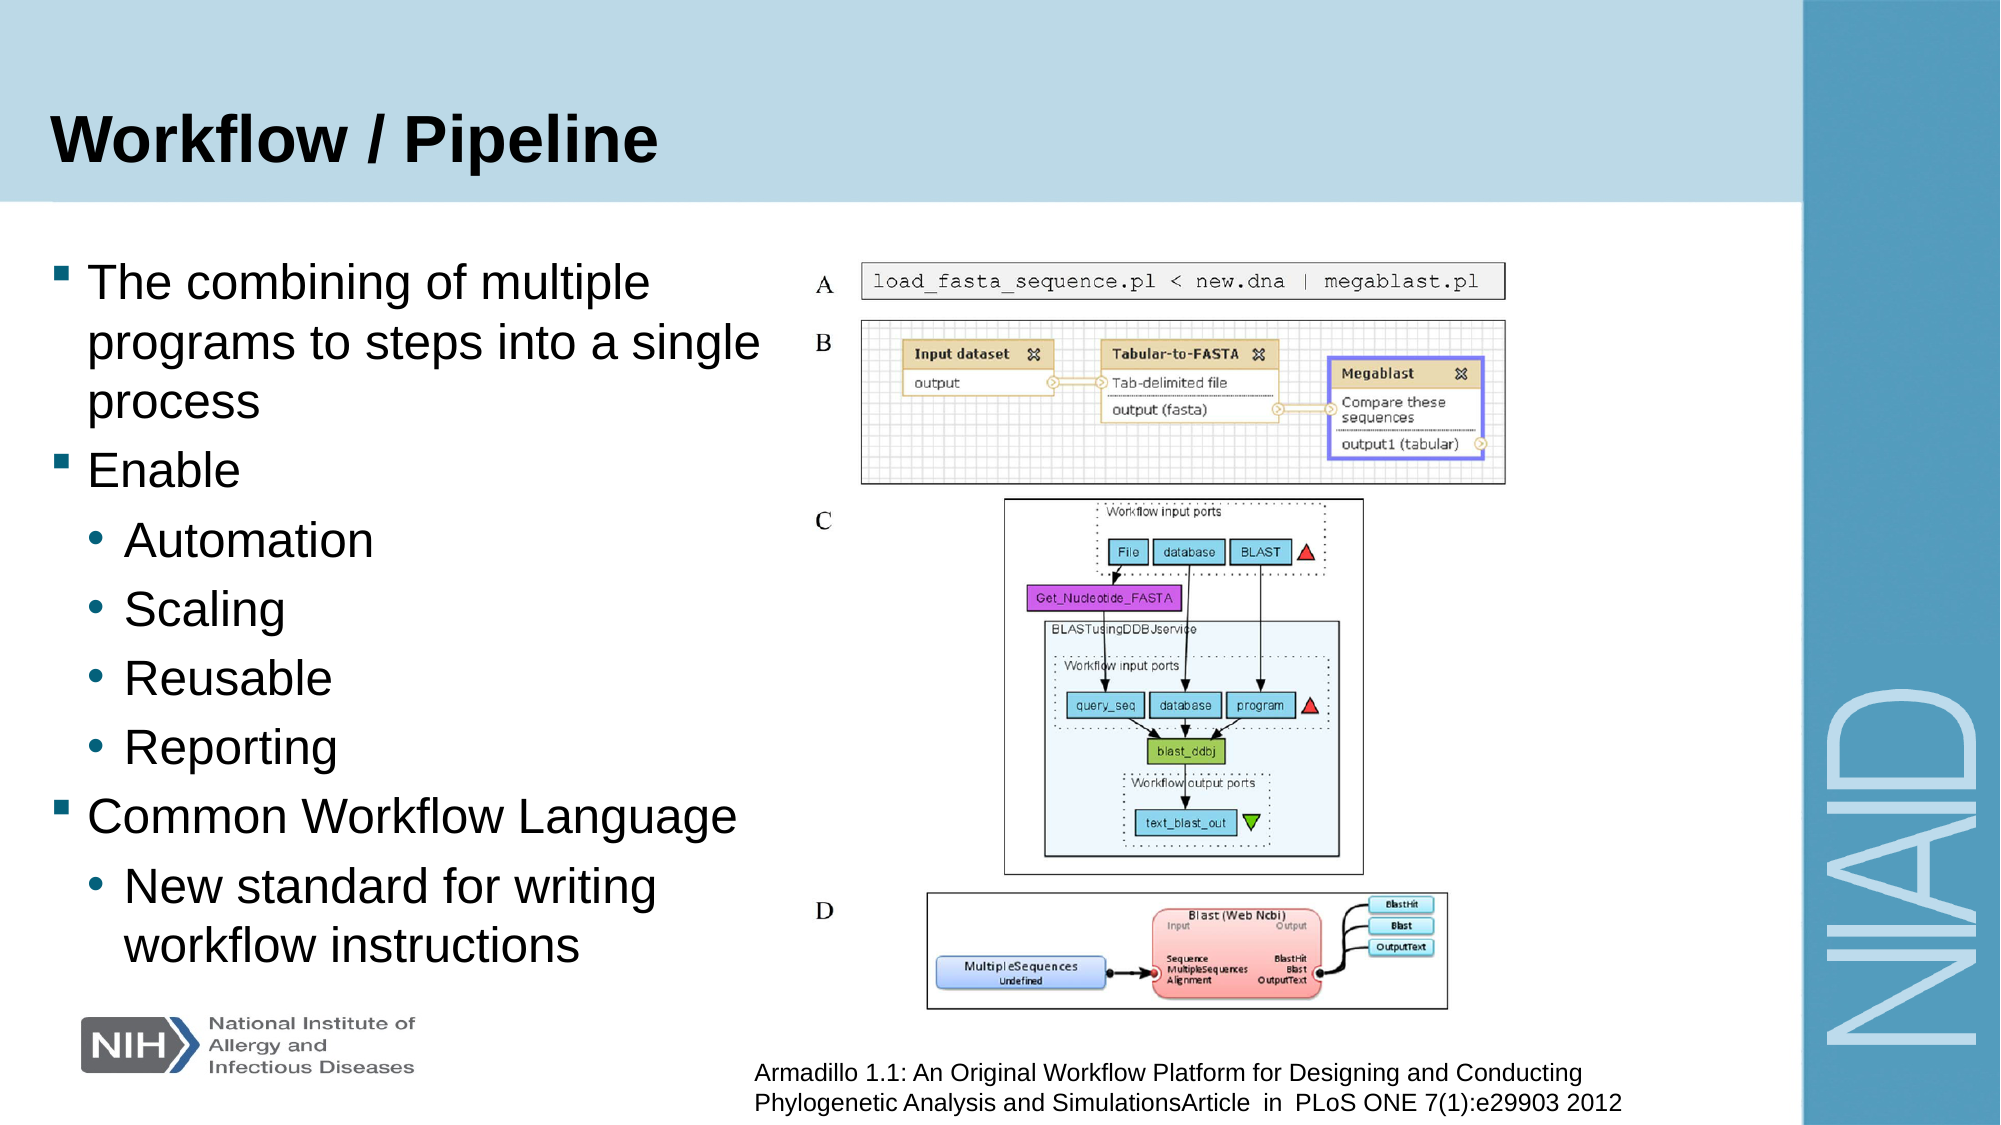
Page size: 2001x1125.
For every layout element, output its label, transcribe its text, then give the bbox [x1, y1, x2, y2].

list The combining of multiple programs to steps into a single process Enable Automation Scaling Reusable Reporting Common Workflow Language New standard for writing workflow instructions [50, 250, 850, 975]
title Workflow / Pipeline [50, 25, 1700, 176]
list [812, 258, 1507, 1011]
text_box Armadillo 1.1: An Original Workflow Platform for Designing and Conducting Phylogenetic Analysis and SimulationsArticle in PLoS ONE 7(1):e29903 2012 [739, 1049, 1740, 1124]
picture [0, 0, 2000, 1125]
